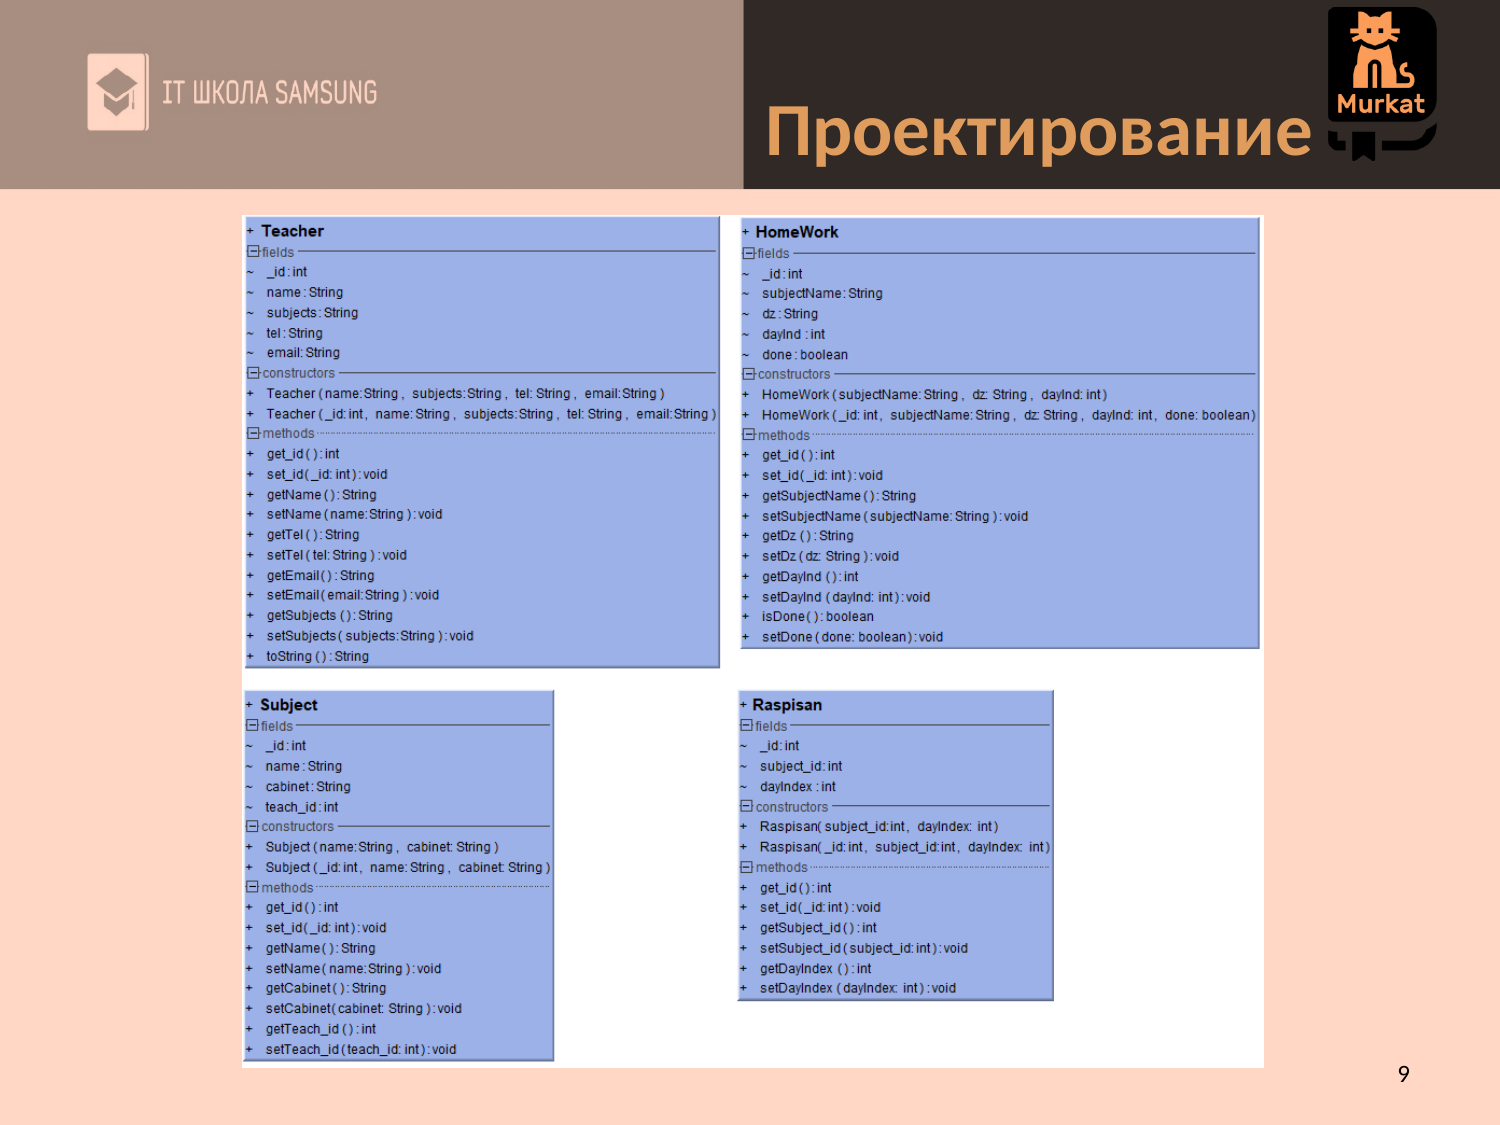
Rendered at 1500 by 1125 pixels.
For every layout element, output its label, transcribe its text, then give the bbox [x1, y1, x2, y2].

title Проектирование [750, 19, 1500, 179]
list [1304, 6, 1459, 162]
slide_number 9 [1074, 1042, 1425, 1103]
picture [241, 215, 1264, 1069]
